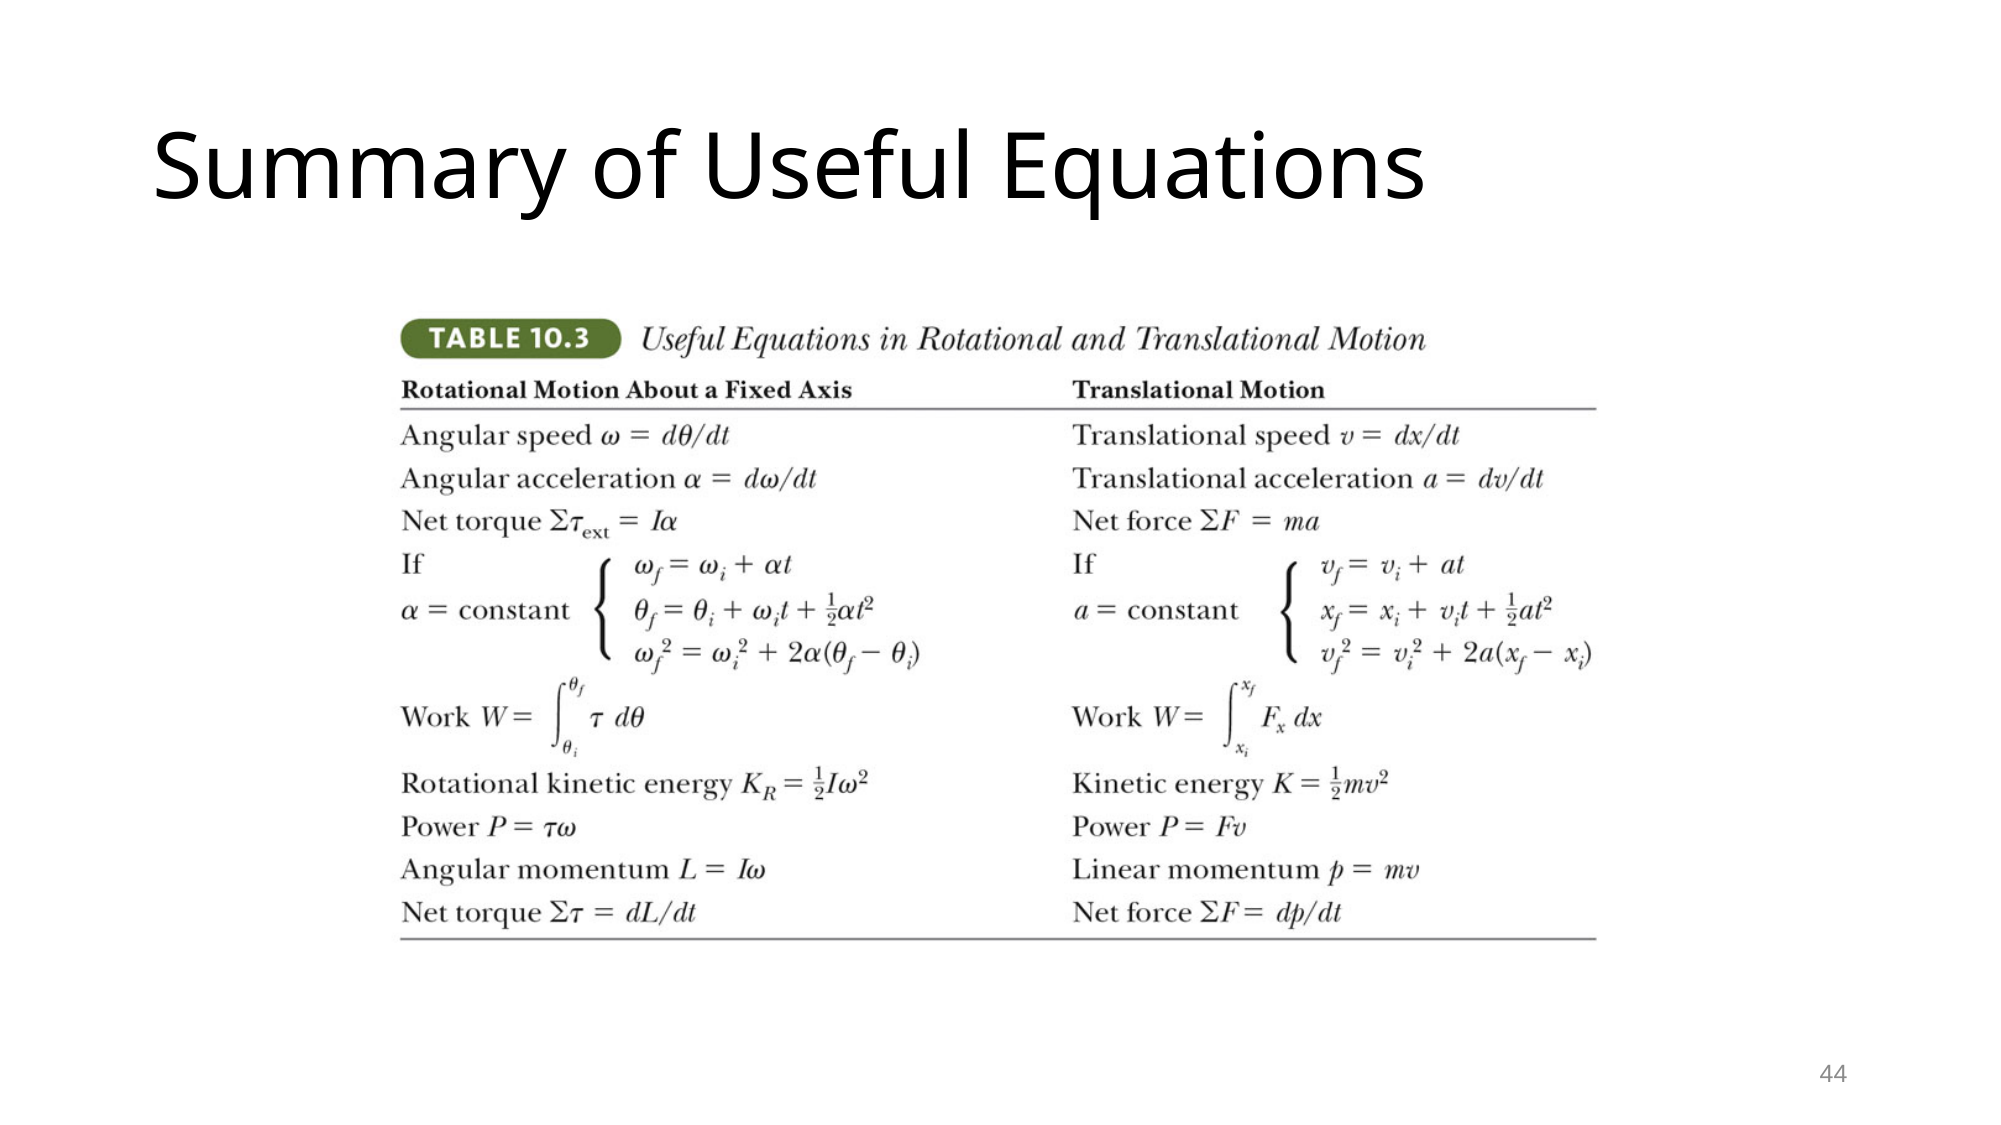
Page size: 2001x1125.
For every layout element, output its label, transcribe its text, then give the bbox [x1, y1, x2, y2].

slide_number 44 [1412, 1042, 1863, 1103]
picture [382, 299, 1618, 954]
title Summary of Useful Equations [137, 59, 1863, 278]
